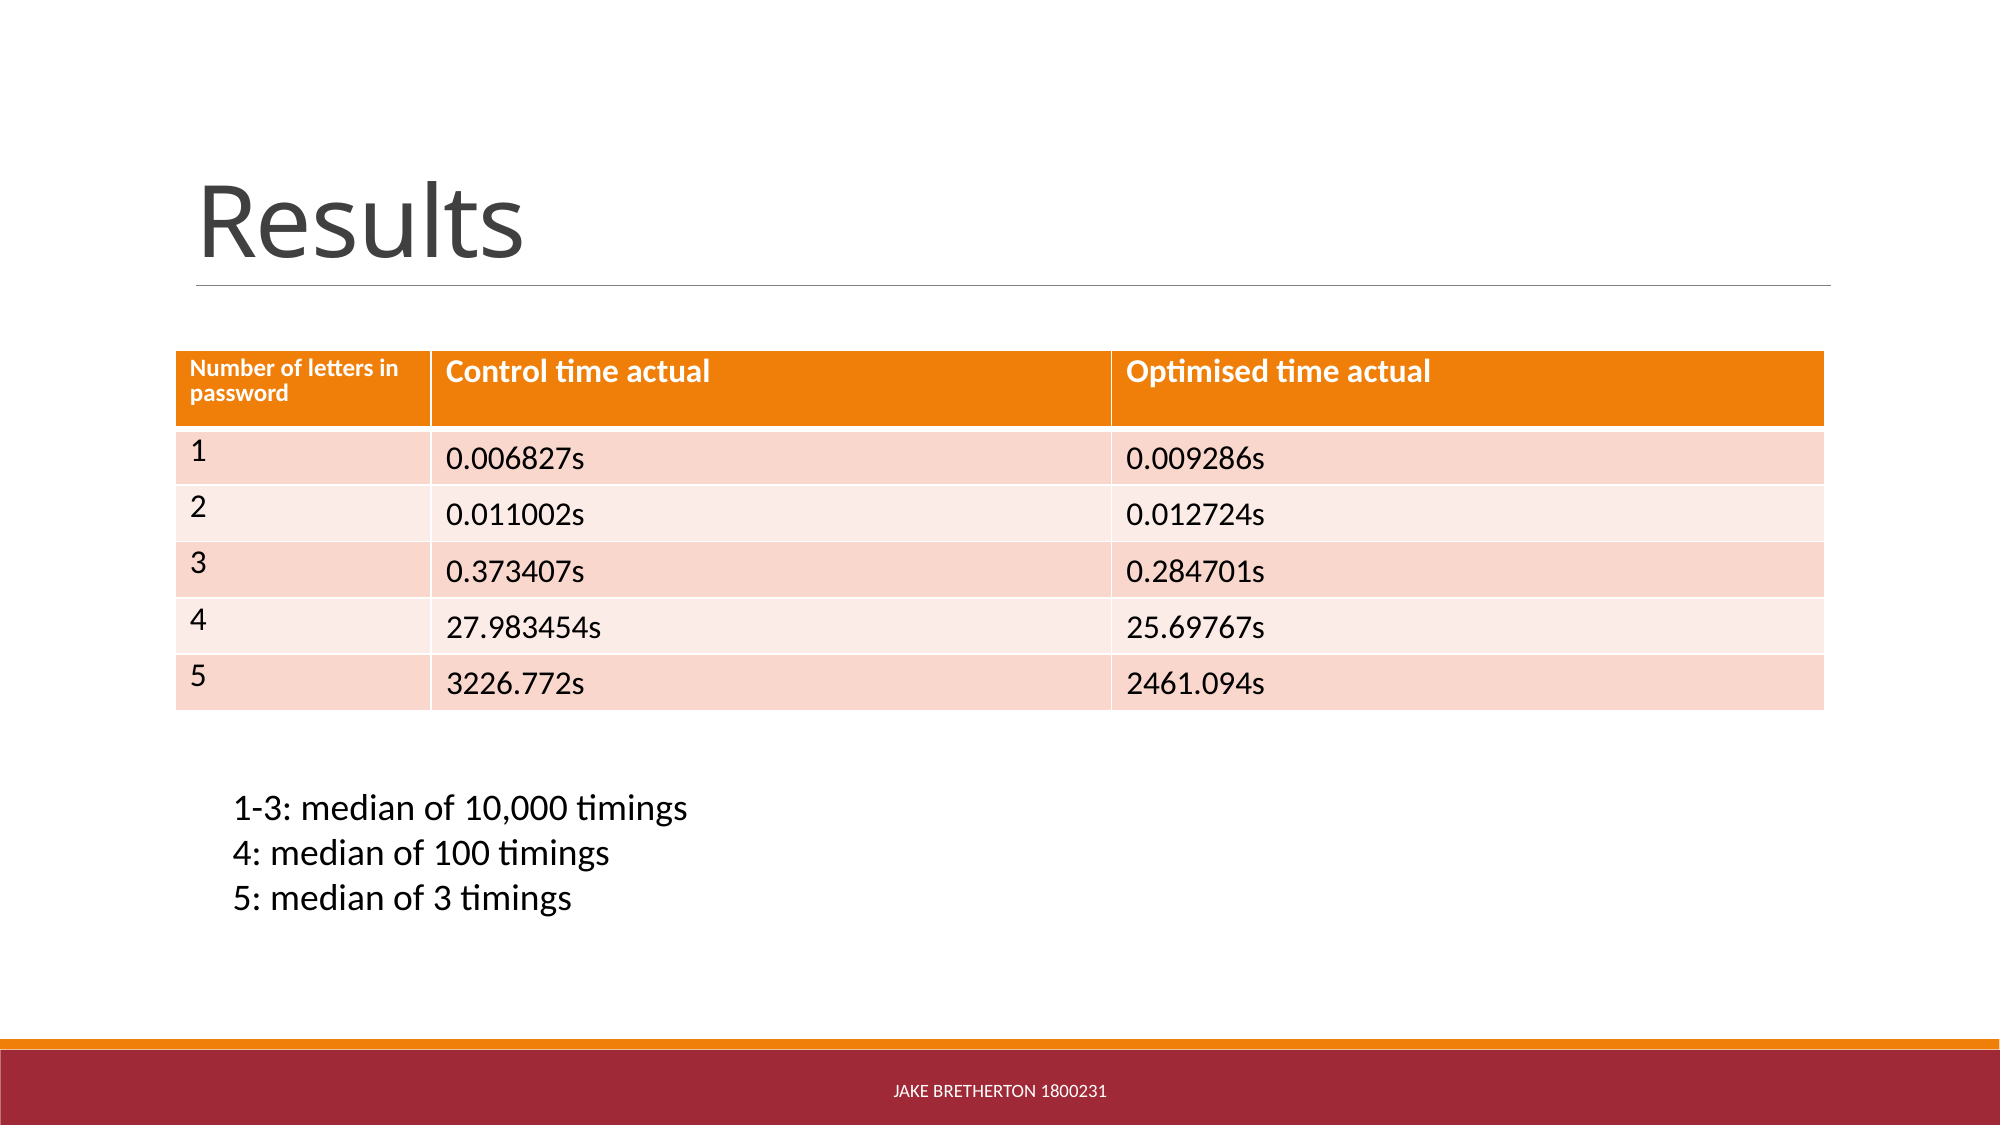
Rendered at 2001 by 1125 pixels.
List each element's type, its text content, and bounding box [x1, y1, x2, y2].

table_cell 0.373407s [432, 542, 1111, 597]
table_cell 3226.772s [432, 655, 1111, 710]
table_cell 0.006827s [432, 432, 1111, 484]
table_cell 5 [176, 655, 430, 710]
table_header Optimised time actual [1112, 351, 1824, 426]
table_cell 0.009286s [1112, 432, 1824, 484]
table_cell 4 [176, 599, 430, 653]
table_cell 1 [176, 432, 430, 484]
title Results [180, 47, 1830, 285]
table_cell 25.69767s [1112, 599, 1824, 653]
table_cell 0.011002s [432, 486, 1111, 541]
table_cell 0.012724s [1112, 486, 1824, 541]
table_header Control time actual [432, 351, 1111, 426]
table_cell 27.983454s [432, 599, 1111, 653]
table_cell 0.284701s [1112, 542, 1824, 597]
table_header Number of letters in password [176, 351, 430, 426]
table_cell 3 [176, 542, 430, 597]
table_cell 2 [176, 486, 430, 541]
footer Jake Bretherton 1800231 [604, 1059, 1396, 1120]
table_cell 2461.094s [1112, 655, 1824, 710]
text_box 1-3: median of 10,000 timings 4: median of 100 timings 5: median of 3 timings [218, 775, 709, 926]
